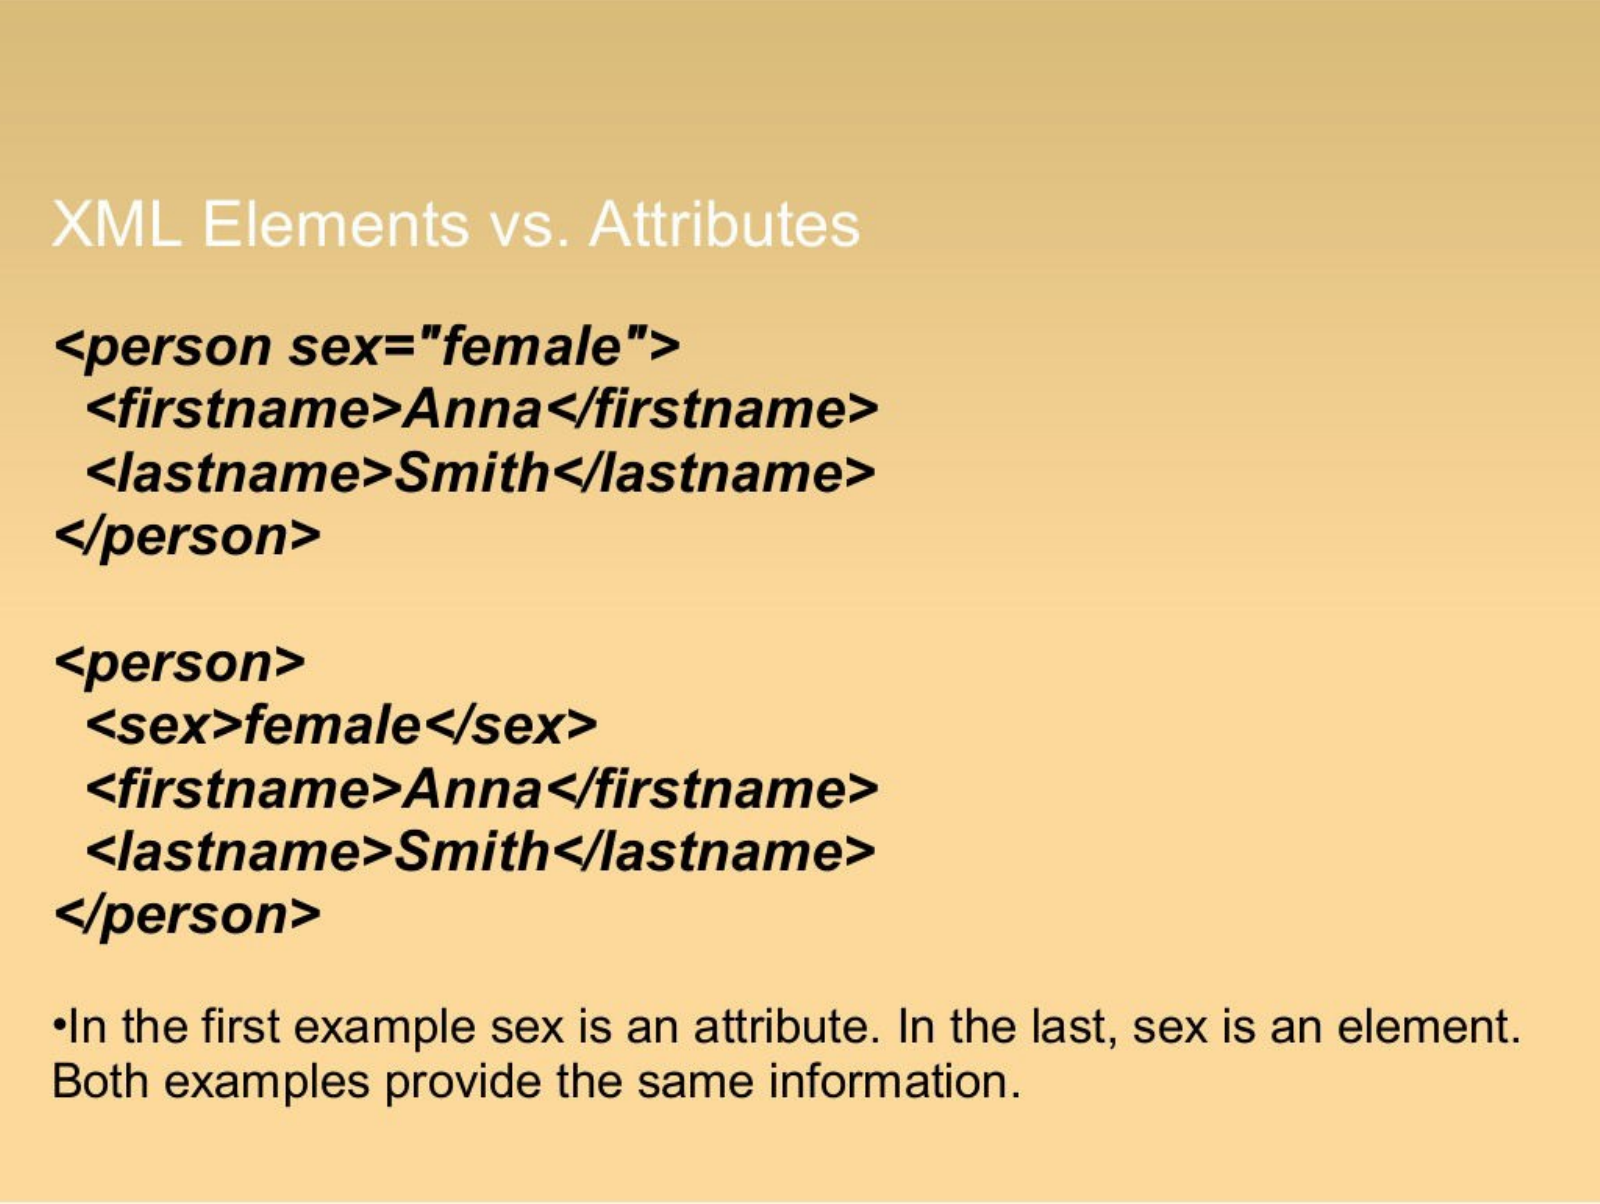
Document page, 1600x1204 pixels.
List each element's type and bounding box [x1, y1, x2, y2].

text_box [0, 0, 1600, 1204]
